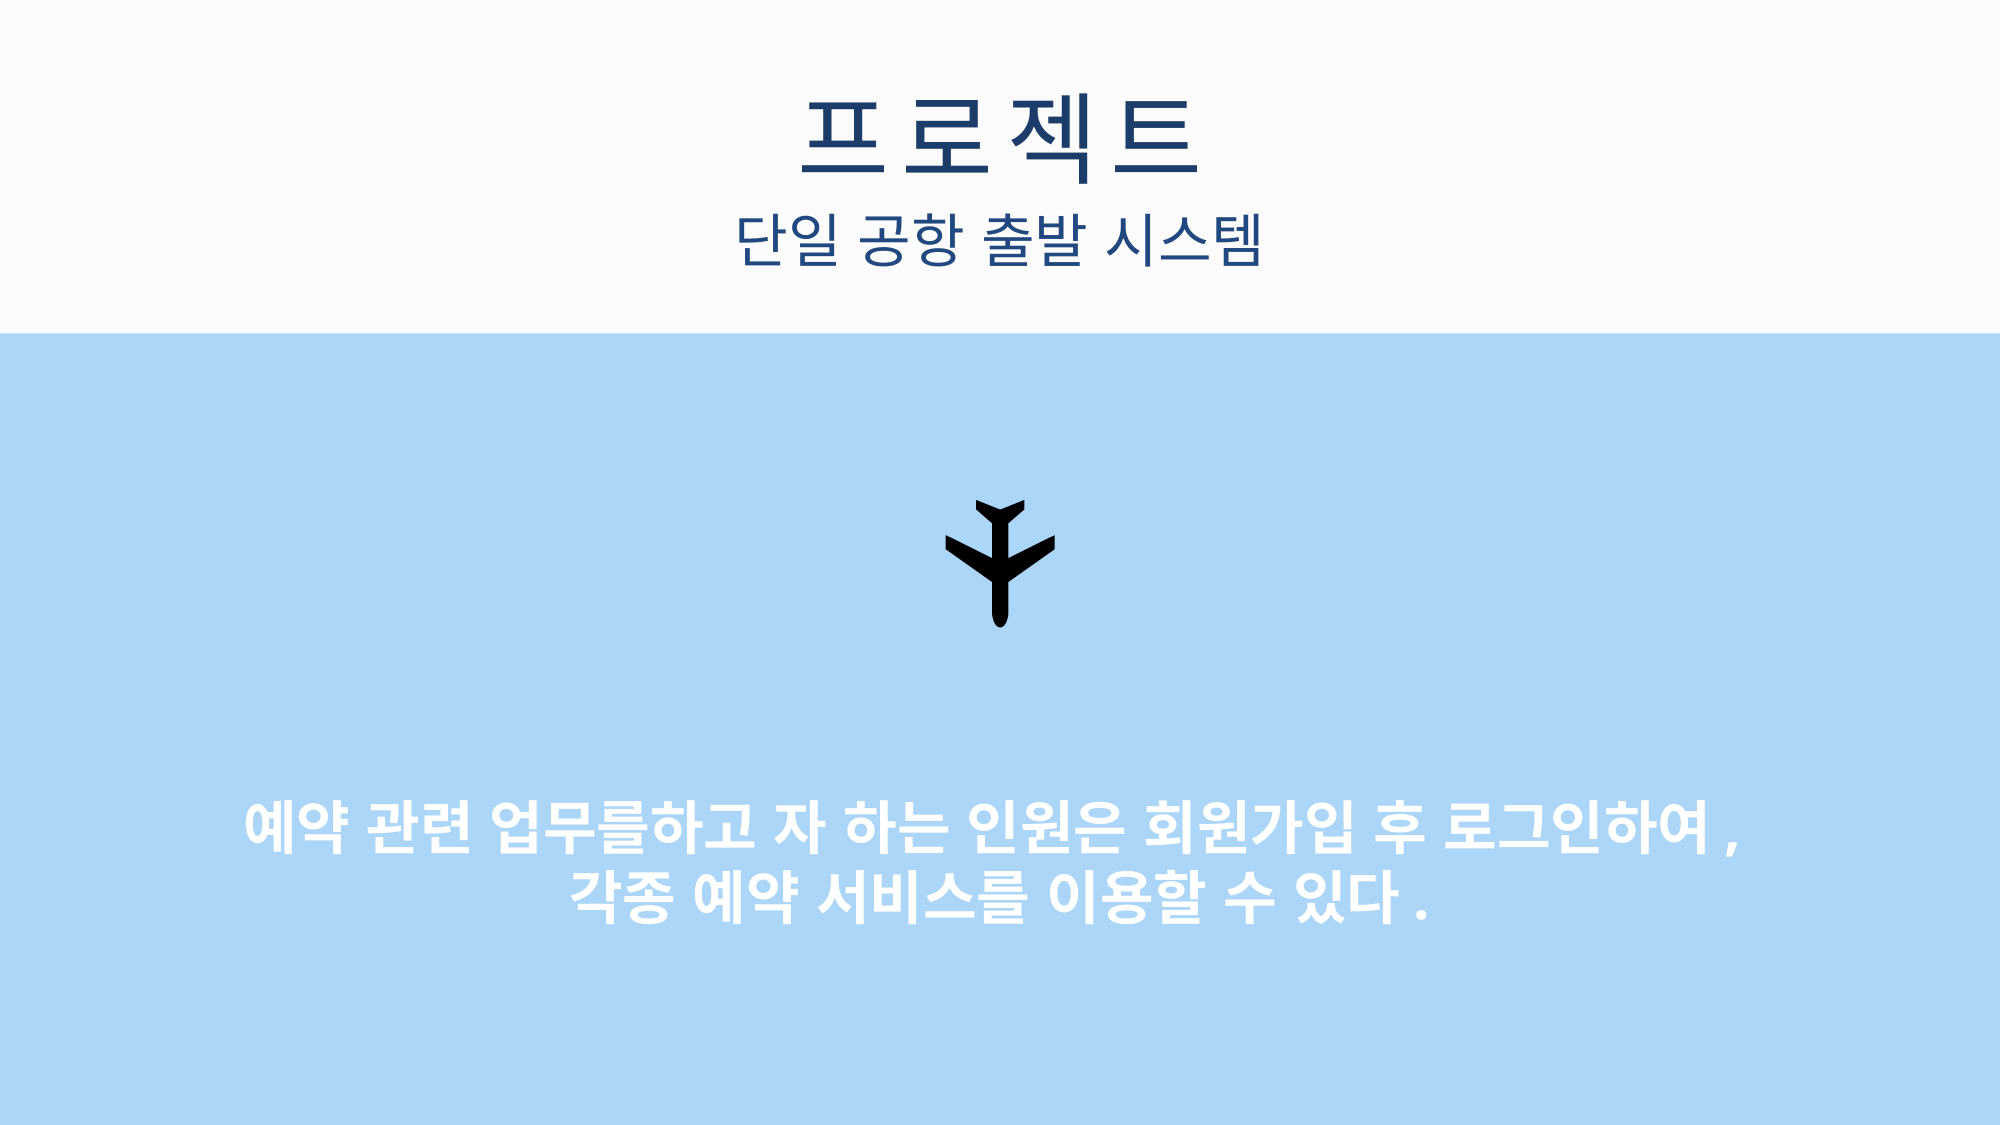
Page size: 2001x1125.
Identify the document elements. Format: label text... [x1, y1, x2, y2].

text_box 단일 공항 출발 시스템 [715, 197, 1285, 282]
text_box 프로젝트 [564, 68, 1436, 204]
text_box 예약 관련 업무를하고 자 하는 인원은 회원가입 후 로그인하여, 각종 예약 서비스를 이용할 수 있다. [203, 783, 1797, 939]
picture [923, 486, 1077, 640]
text_box [0, 0, 2000, 332]
text_box [0, 332, 2000, 1125]
